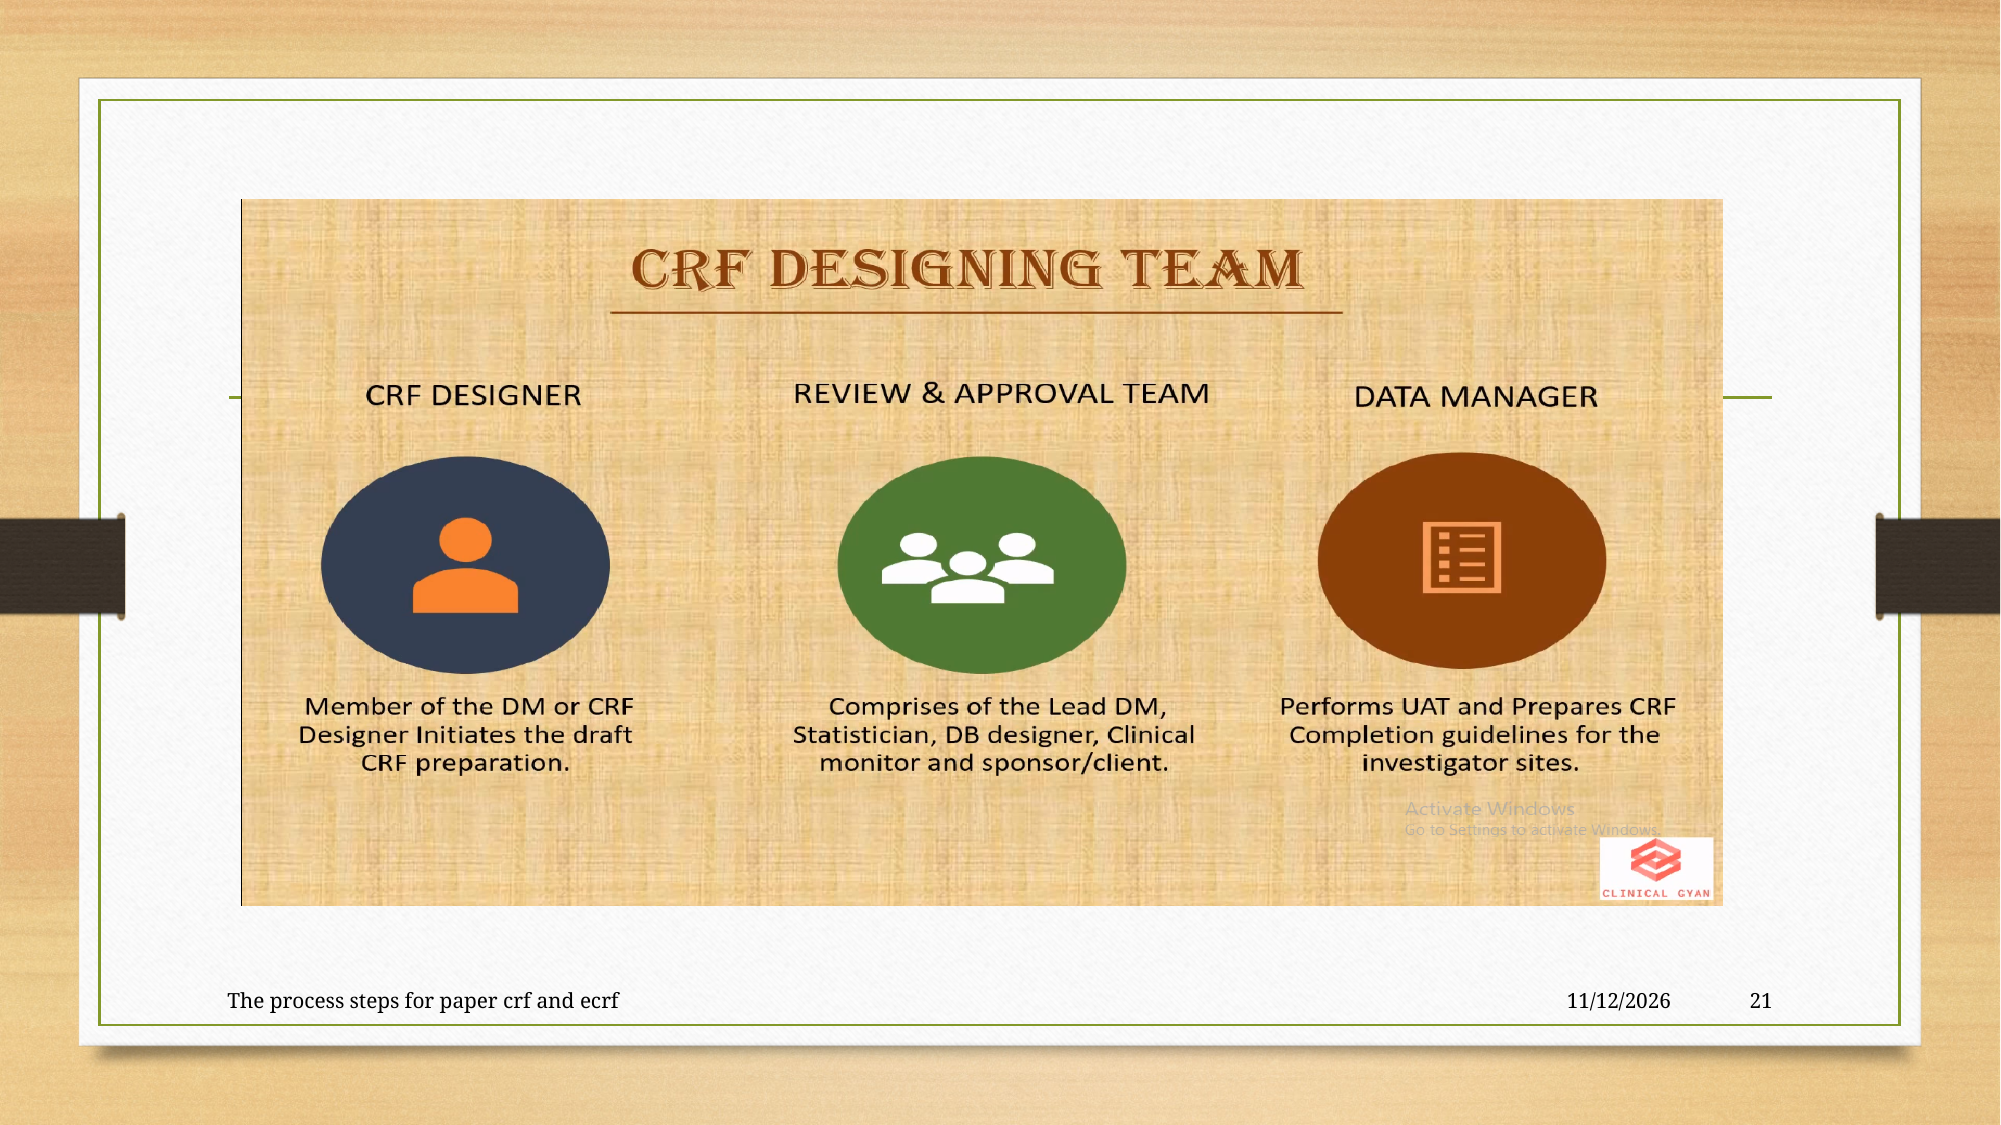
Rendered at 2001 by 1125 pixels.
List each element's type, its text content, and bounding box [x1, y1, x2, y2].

footer The process steps for paper crf and ecrf [212, 979, 1411, 1025]
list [240, 199, 1723, 906]
slide_number 21 [1698, 979, 1788, 1025]
picture [0, 0, 2001, 1125]
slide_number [1423, 979, 1686, 1025]
